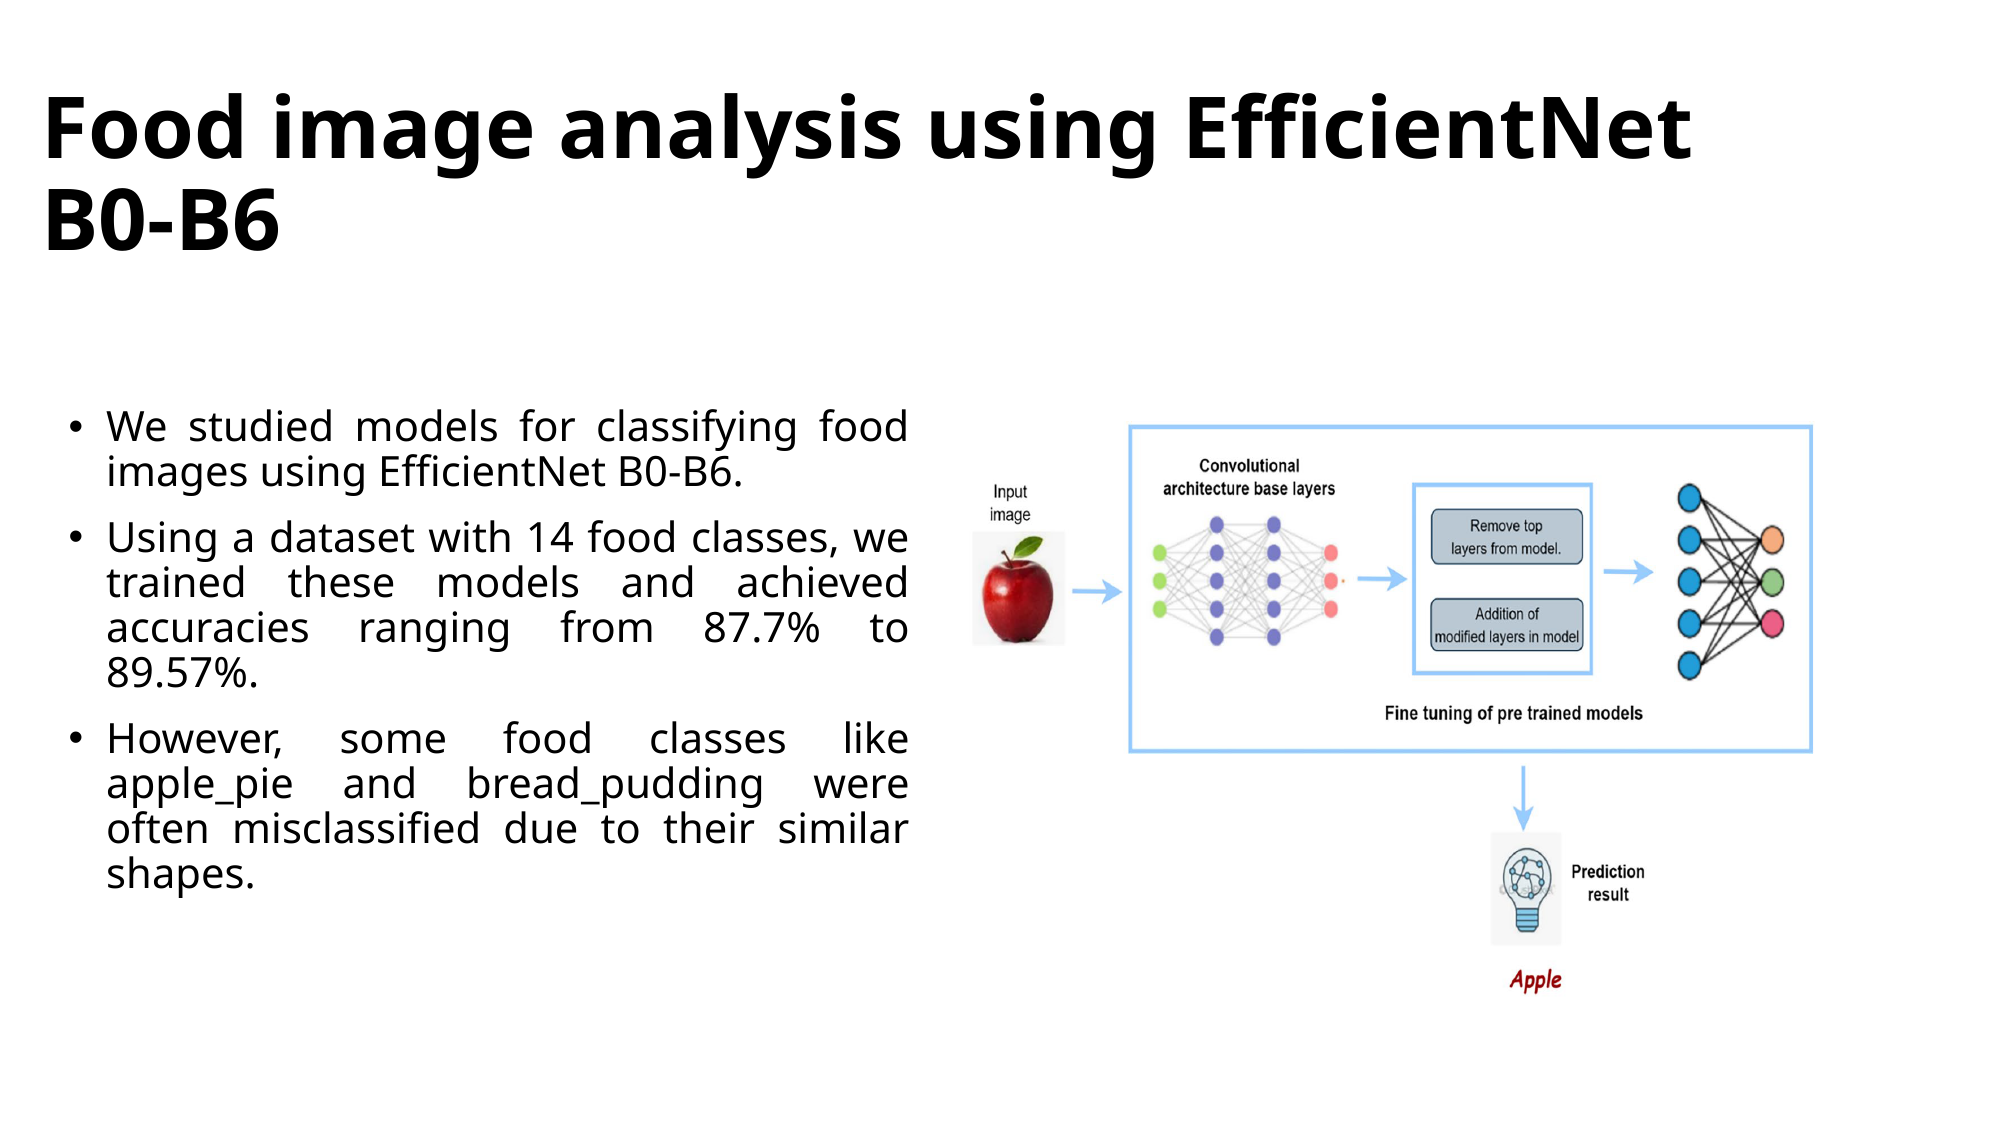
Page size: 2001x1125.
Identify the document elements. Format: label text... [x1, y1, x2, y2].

title Food image analysis using EfficientNet B0‑B6 [26, 63, 1895, 277]
picture [969, 421, 1816, 1004]
list We studied models for classifying food images using EfficientNet B0-B6. Using a dataset with 14 food classes, we trained these models and achieved accuracies ranging from 87.7% to 89.57%. However, some food classes like apple_pie and bread_pudding were often misclassified due to their similar shapes. [53, 337, 925, 1032]
